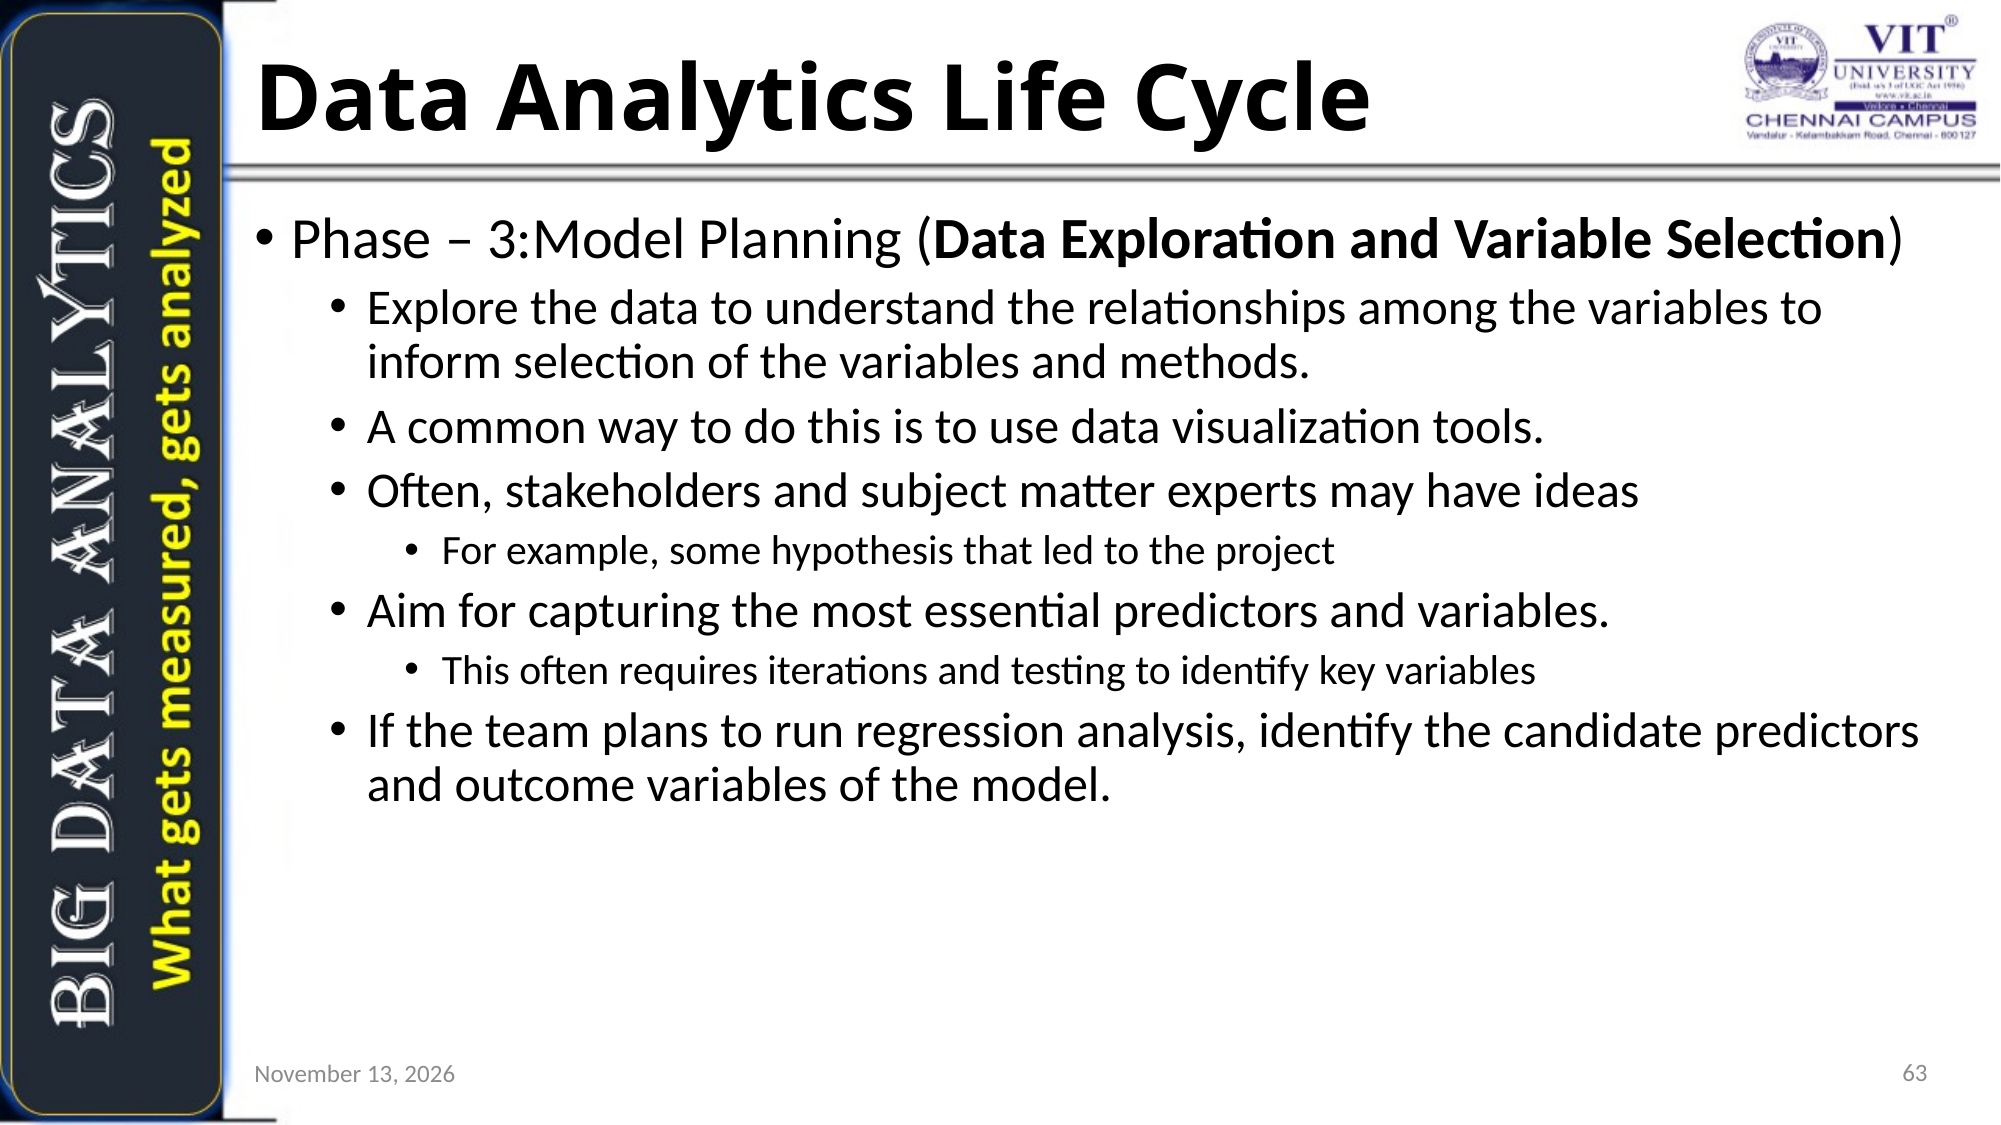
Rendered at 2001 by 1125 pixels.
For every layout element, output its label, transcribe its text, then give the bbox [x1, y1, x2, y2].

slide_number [239, 1042, 588, 1103]
title Data Analytics Life Cycle [239, 35, 1725, 167]
slide_number 63 [1778, 1040, 1943, 1103]
picture [0, 0, 2001, 1125]
list Phase – 3:Model Planning (Data Exploration and Variable Selection) Explore the data to understand the relationships among the variables to inform selection of the variables and methods. A common way to do this is to use data visualization tools. Often, stakeholders and subject matter experts may have ideas For example, some hypothesis that led to the project Aim for capturing the most essential predictors and variables. This often requires iterations and testing to identify key variables If the team plans to run regression analysis, identify the candidate predictors and outcome variables of the model. [239, 200, 1965, 1017]
